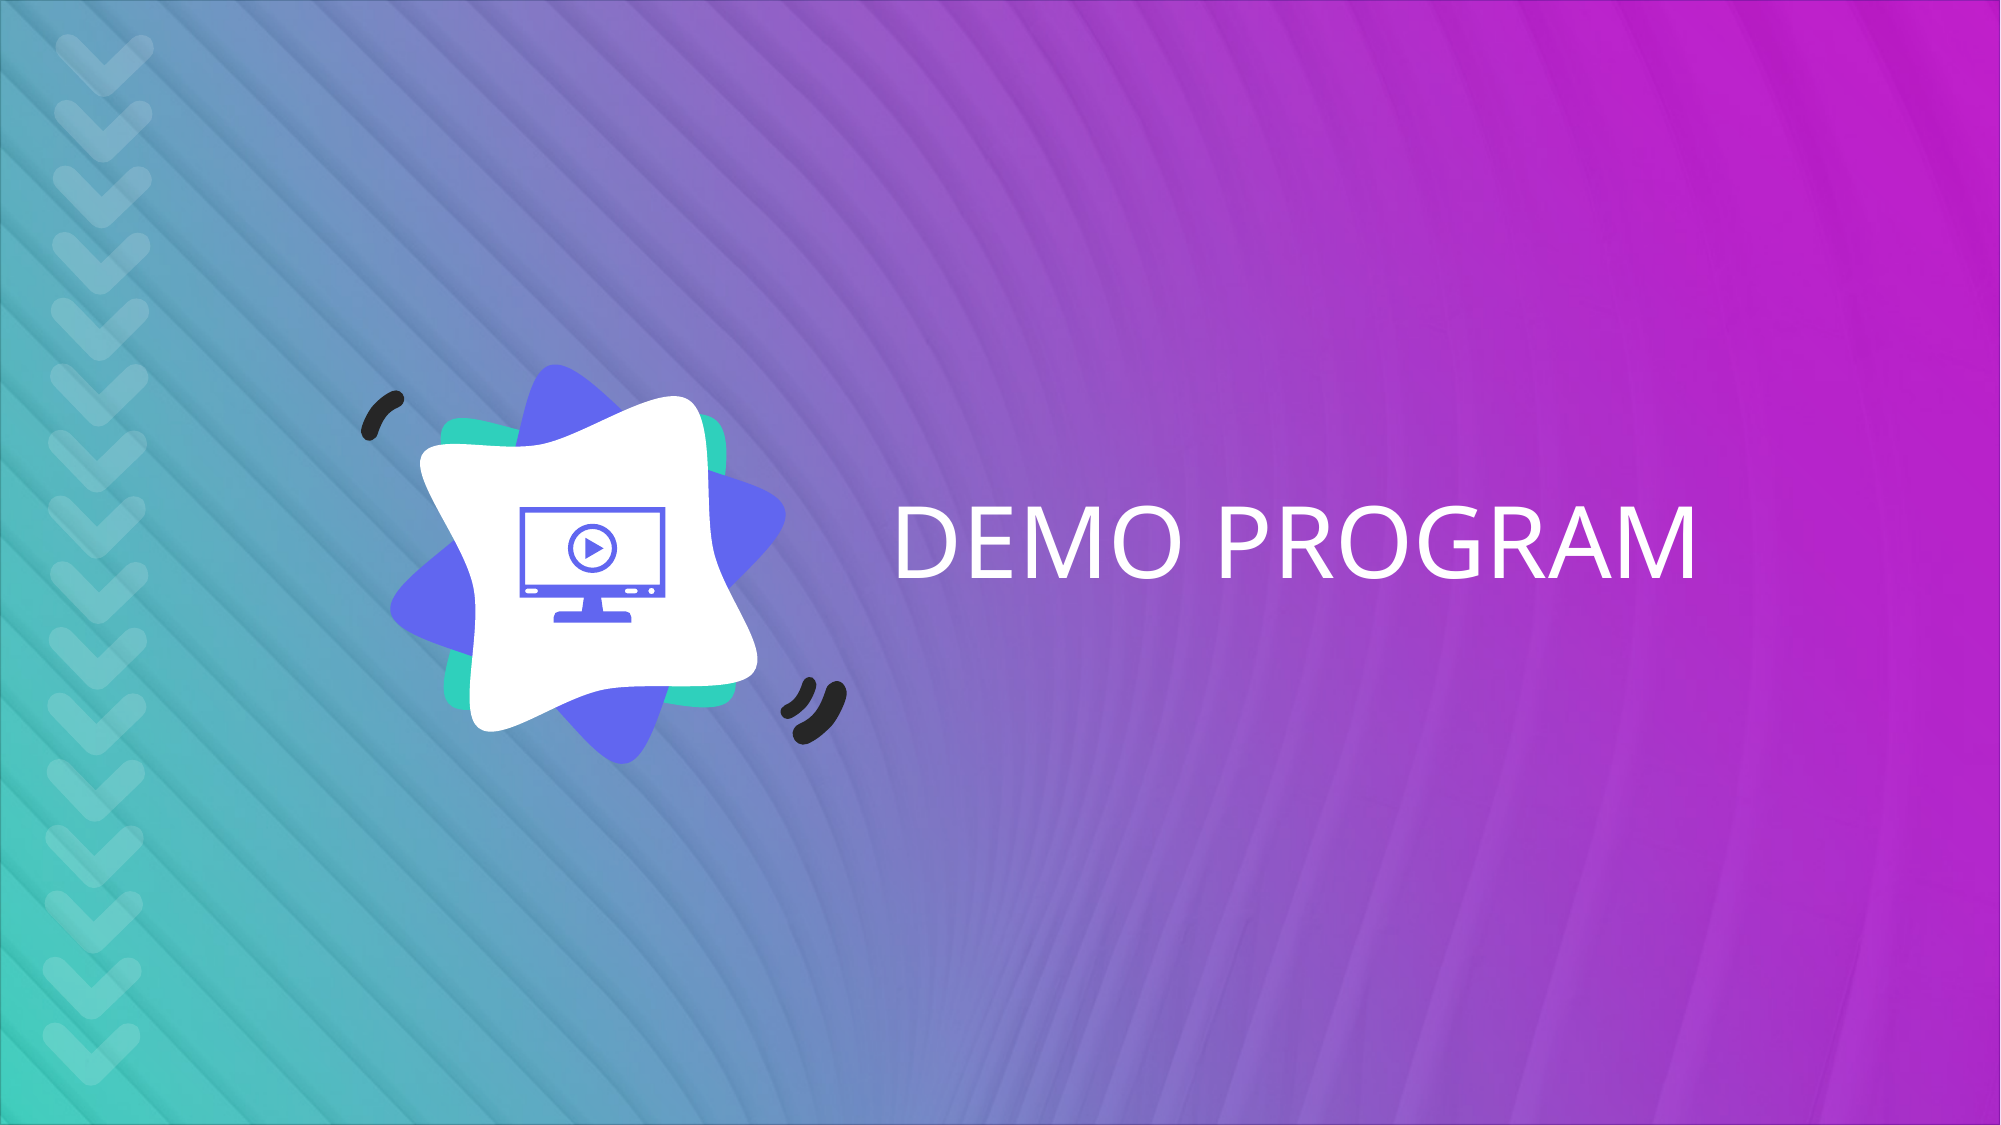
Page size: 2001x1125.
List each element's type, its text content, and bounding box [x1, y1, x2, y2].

text_box DEMO PROGRAM [874, 471, 1956, 607]
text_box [777, 677, 850, 743]
text_box [361, 390, 405, 441]
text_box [440, 406, 737, 719]
picture [0, 0, 2001, 1125]
